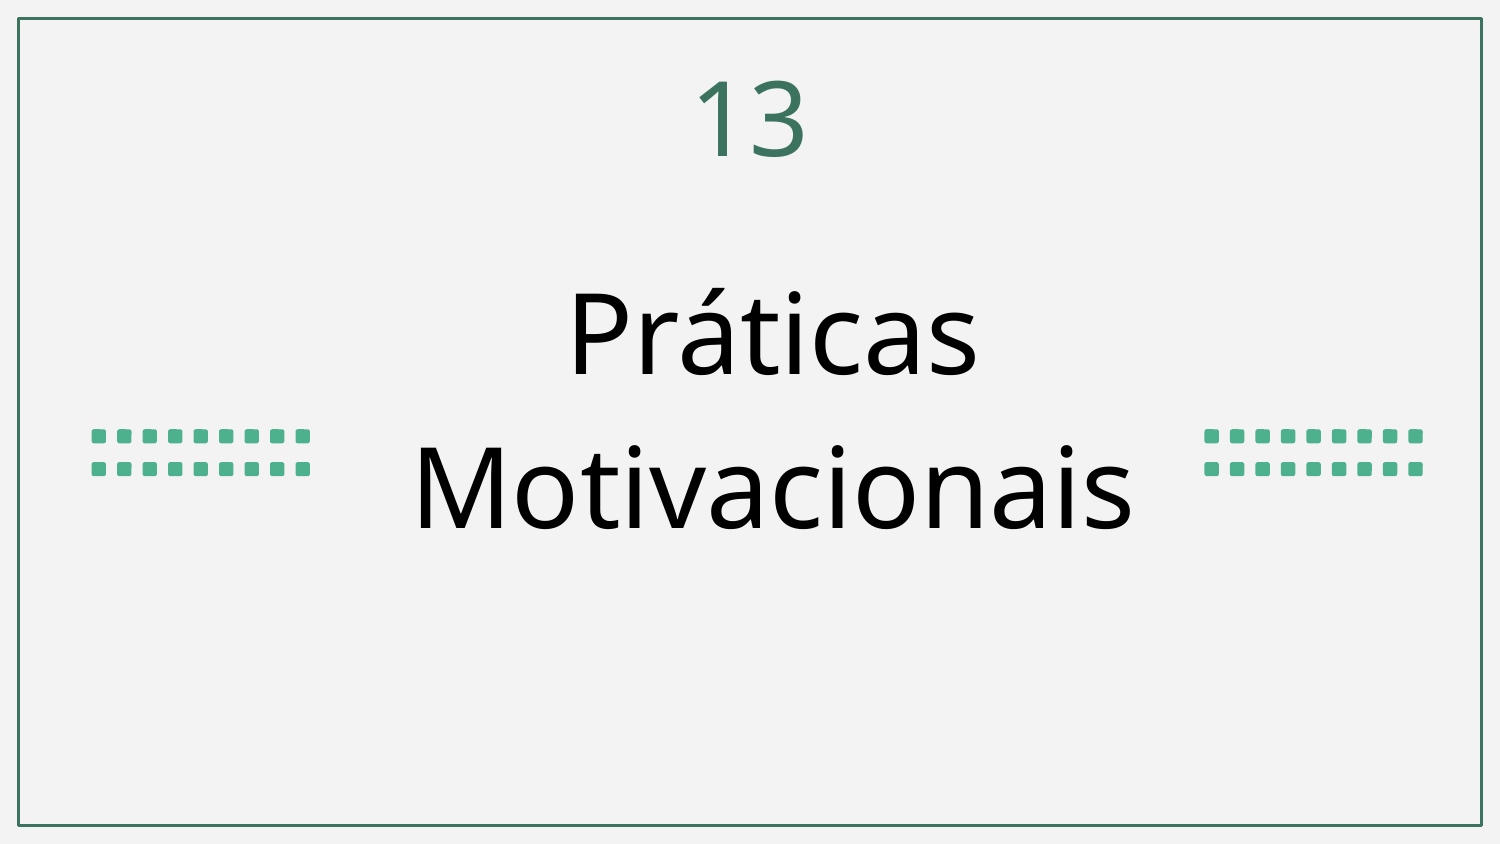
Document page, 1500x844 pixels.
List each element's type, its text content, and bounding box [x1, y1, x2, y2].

title Práticas Motivacionais [255, 228, 1291, 796]
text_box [177, 343, 225, 563]
text_box 13 [658, 94, 841, 260]
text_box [1289, 343, 1338, 563]
